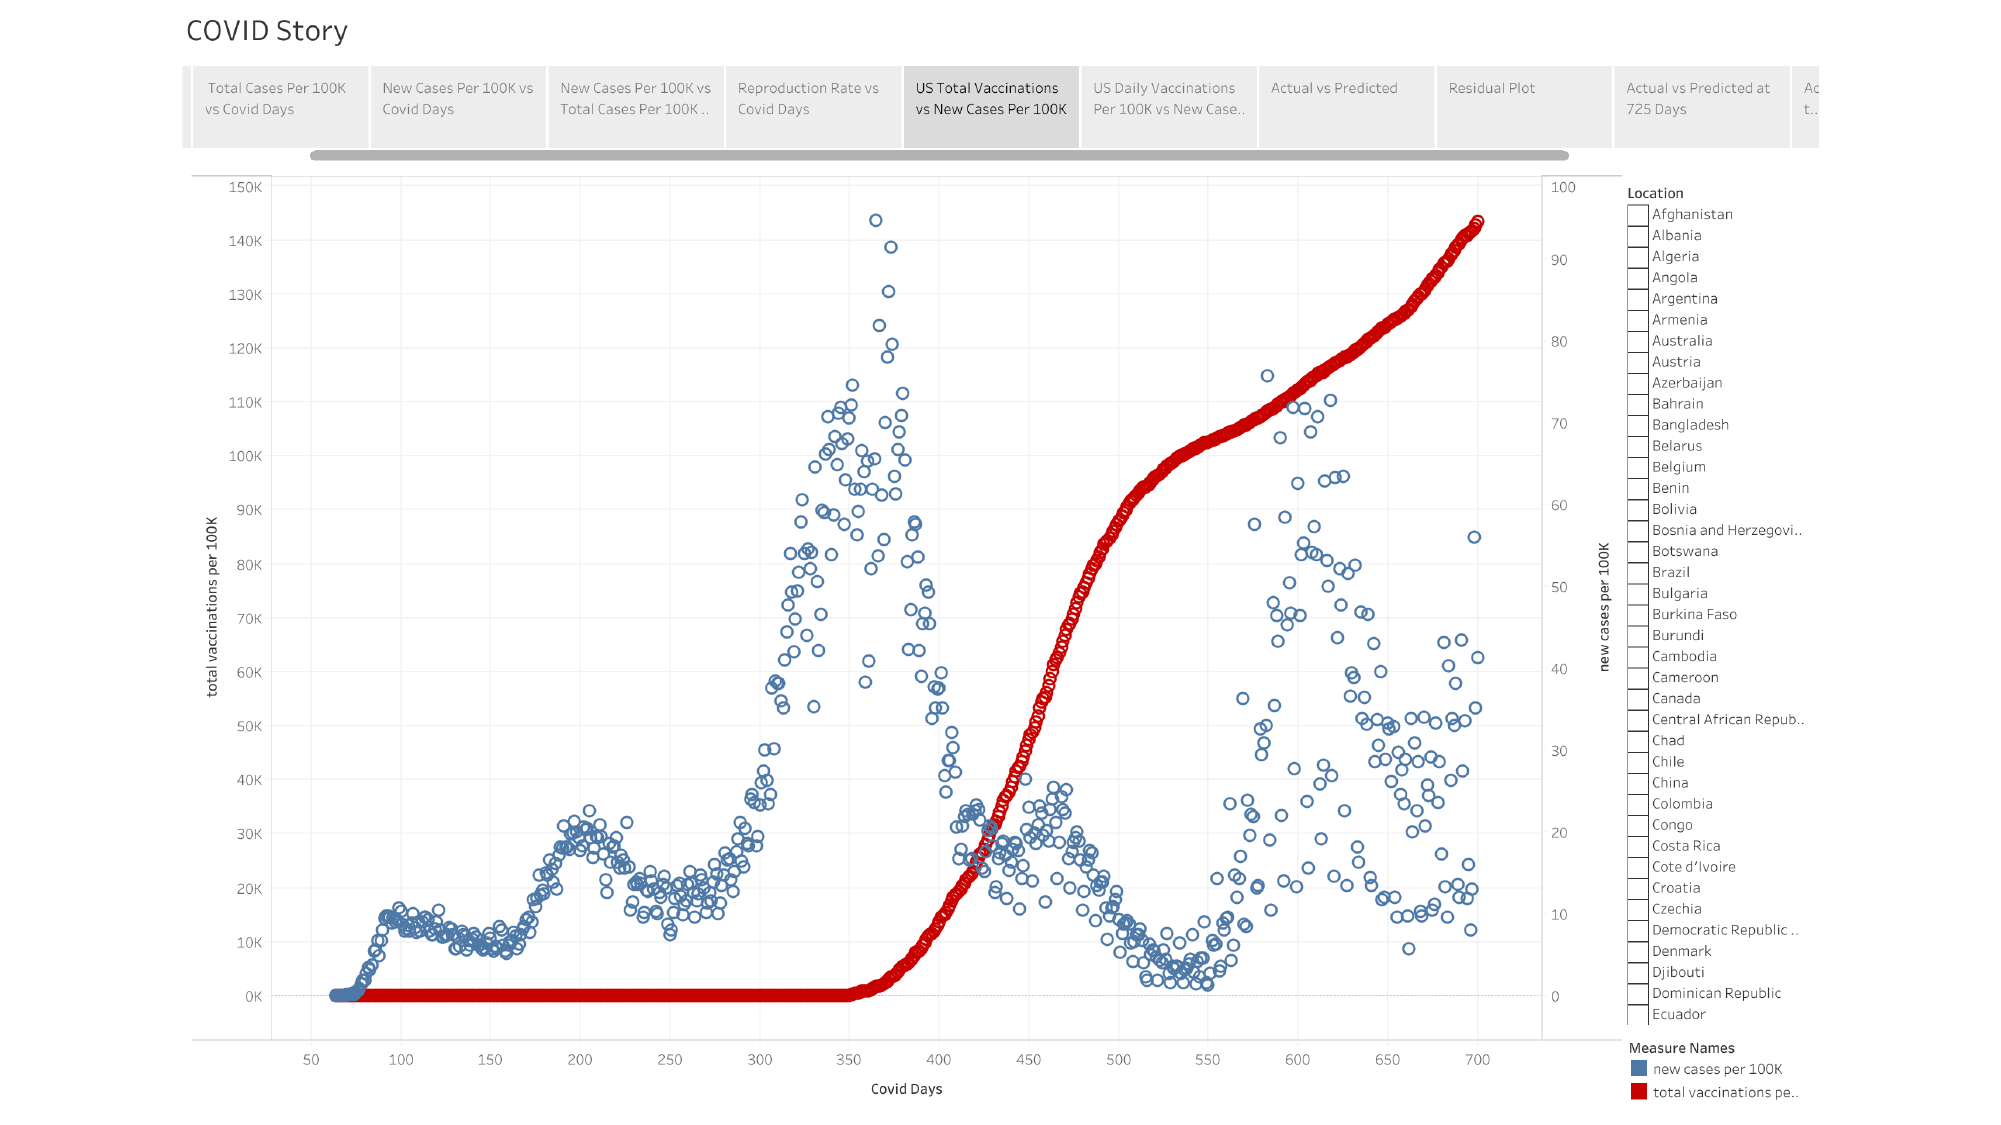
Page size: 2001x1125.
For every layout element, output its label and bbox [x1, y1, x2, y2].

picture [173, 0, 1827, 1125]
